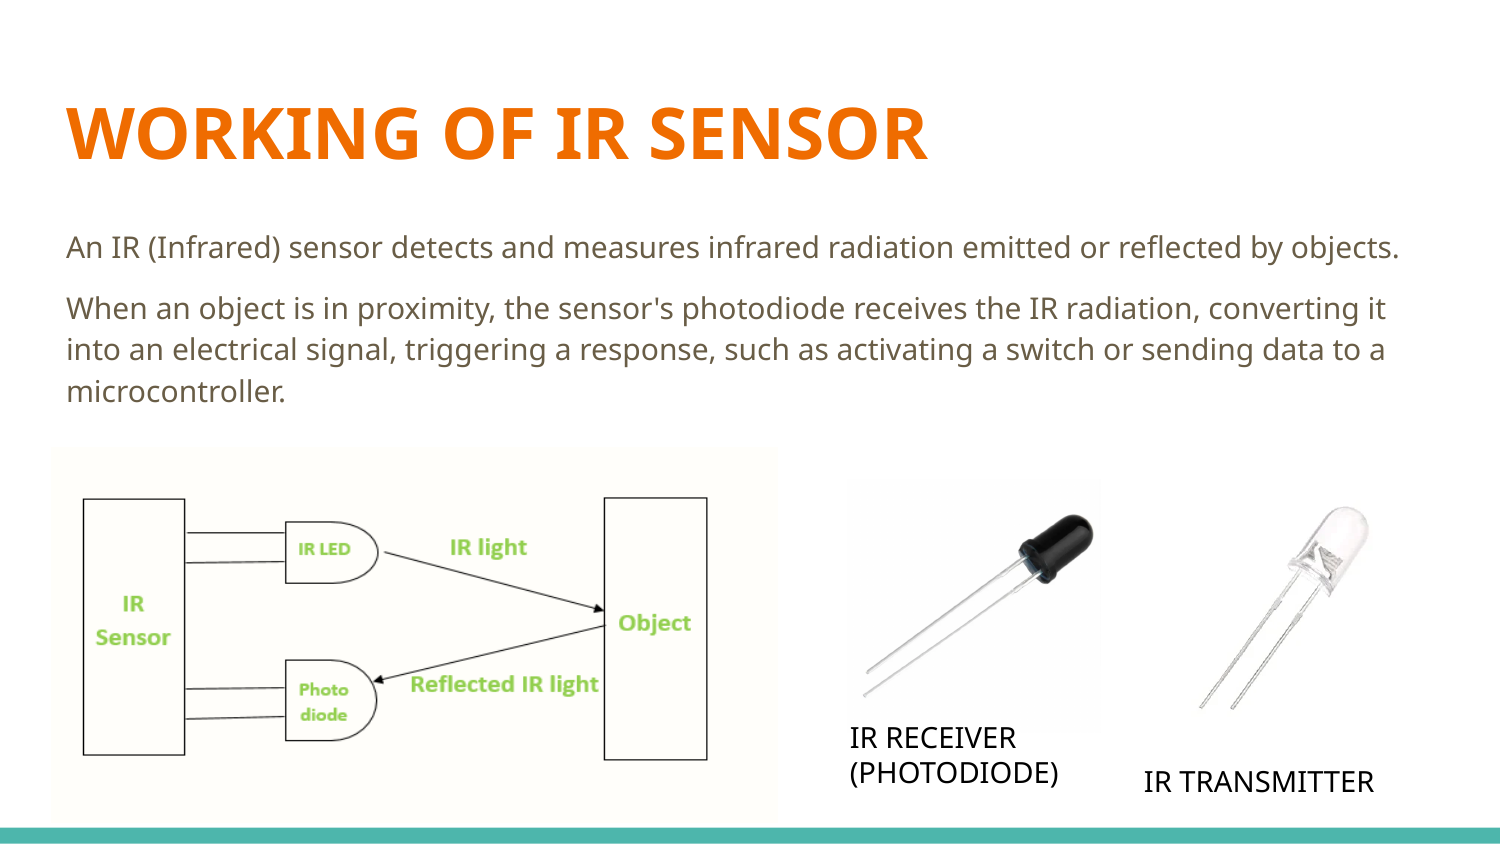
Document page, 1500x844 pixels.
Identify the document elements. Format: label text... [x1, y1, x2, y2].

picture [50, 447, 779, 823]
title WORKING OF IR SENSOR [51, 72, 1449, 189]
list An IR (Infrared) sensor detects and measures infrared radiation emitted or reflected by objects. When an object is in proximity, the sensor's photodiode receives the IR radiation, converting it into an electrical signal, triggering a response, such as activating a switch or sending data to a microcontroller. [51, 207, 1449, 461]
picture [847, 479, 1101, 733]
picture [1169, 479, 1424, 733]
text_box IR TRANSMITTER [1128, 748, 1408, 806]
text_box IR RECEIVER (PHOTODIODE) [834, 704, 1088, 805]
